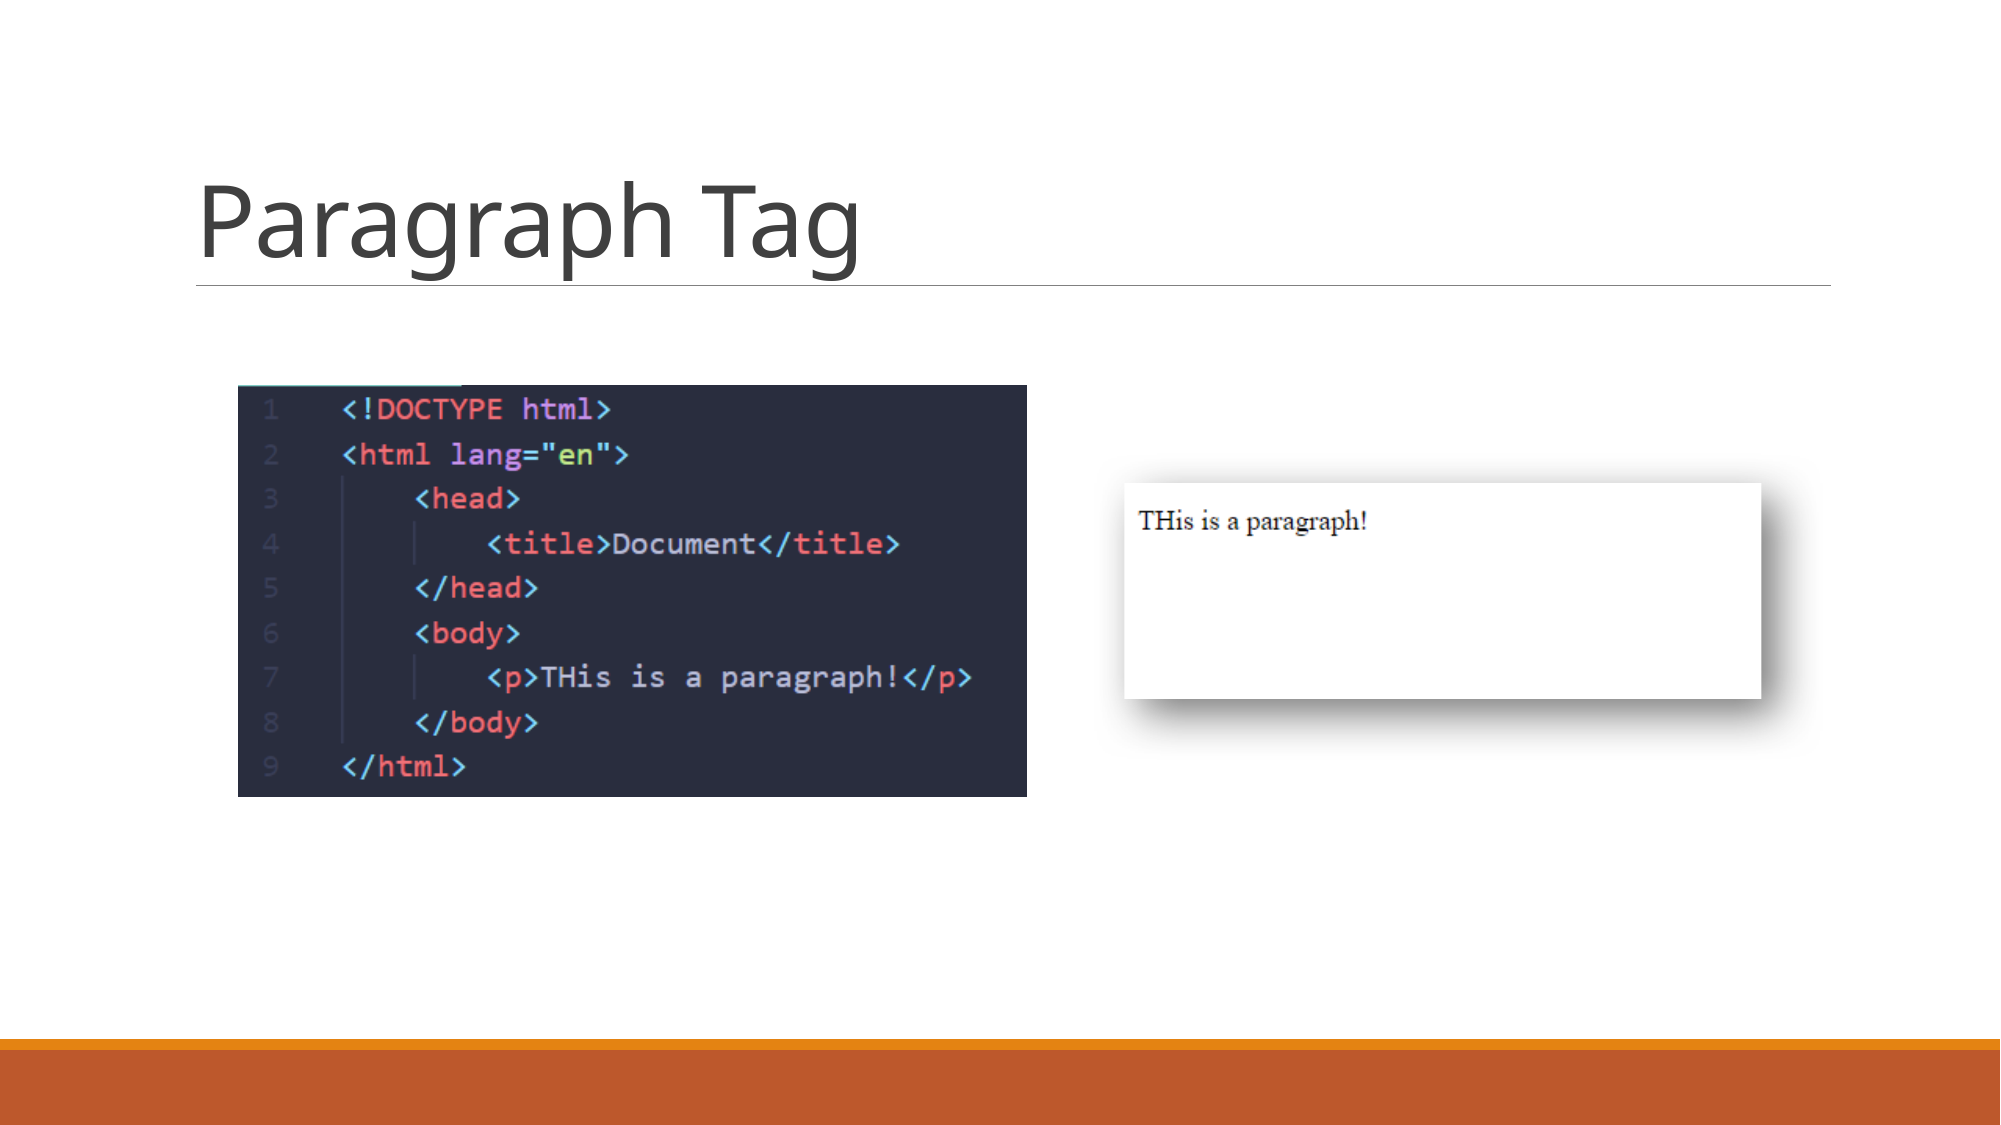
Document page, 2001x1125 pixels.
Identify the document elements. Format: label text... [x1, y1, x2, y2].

picture [1123, 482, 1762, 700]
title Paragraph Tag [180, 47, 1830, 285]
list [237, 384, 1027, 798]
